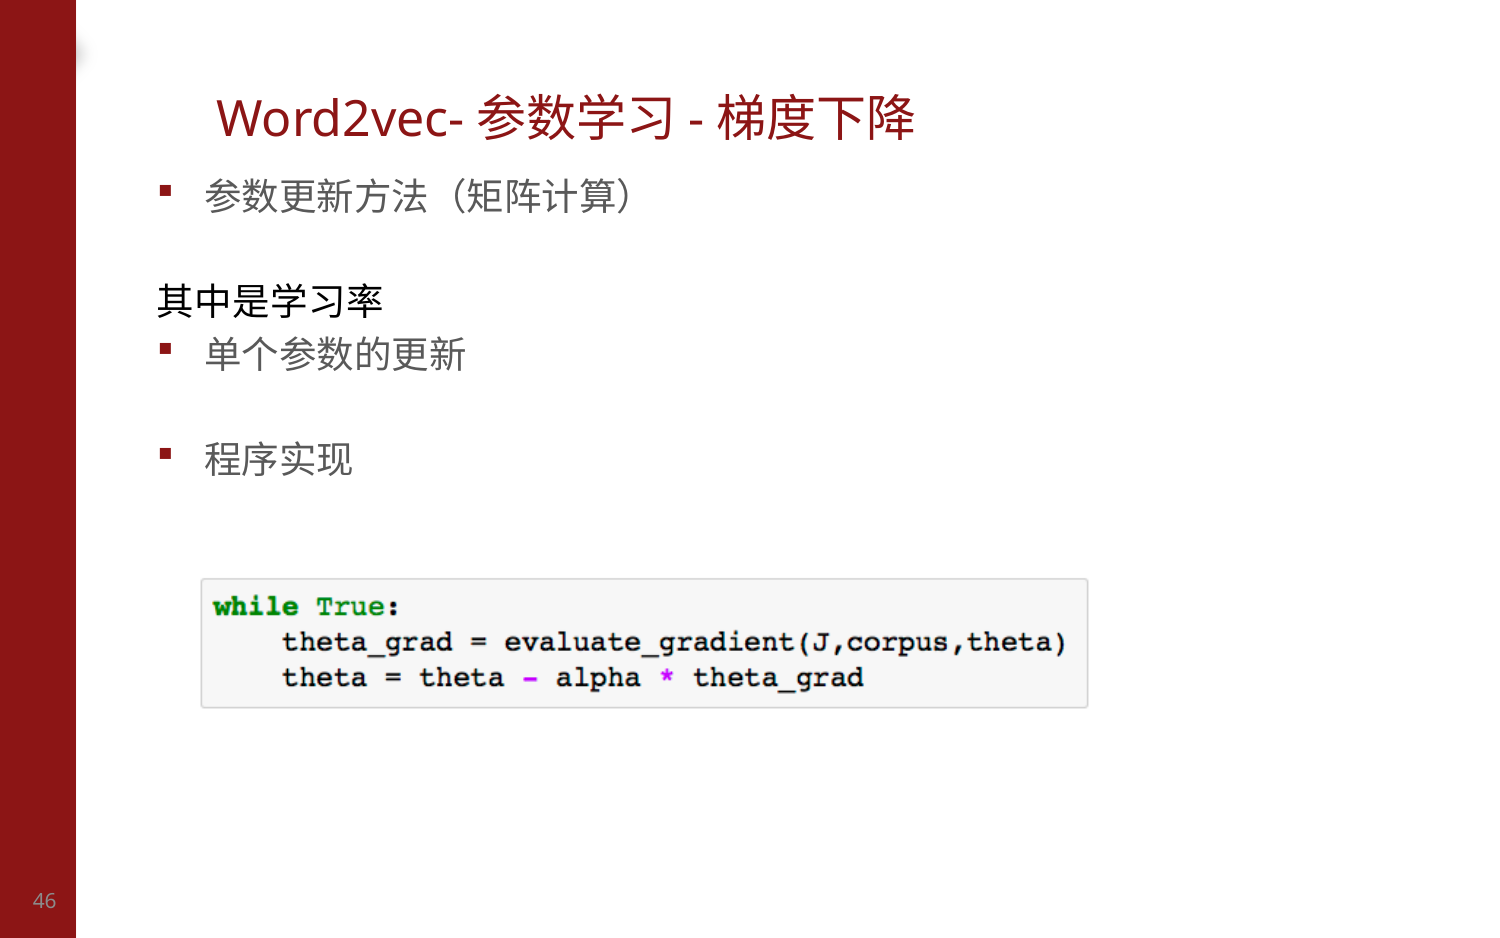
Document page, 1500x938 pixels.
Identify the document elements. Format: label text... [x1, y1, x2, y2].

picture [0, 0, 1500, 938]
title Word2vec-参数学习-梯度下降 [216, 65, 1420, 155]
slide_number 46 [17, 876, 157, 927]
